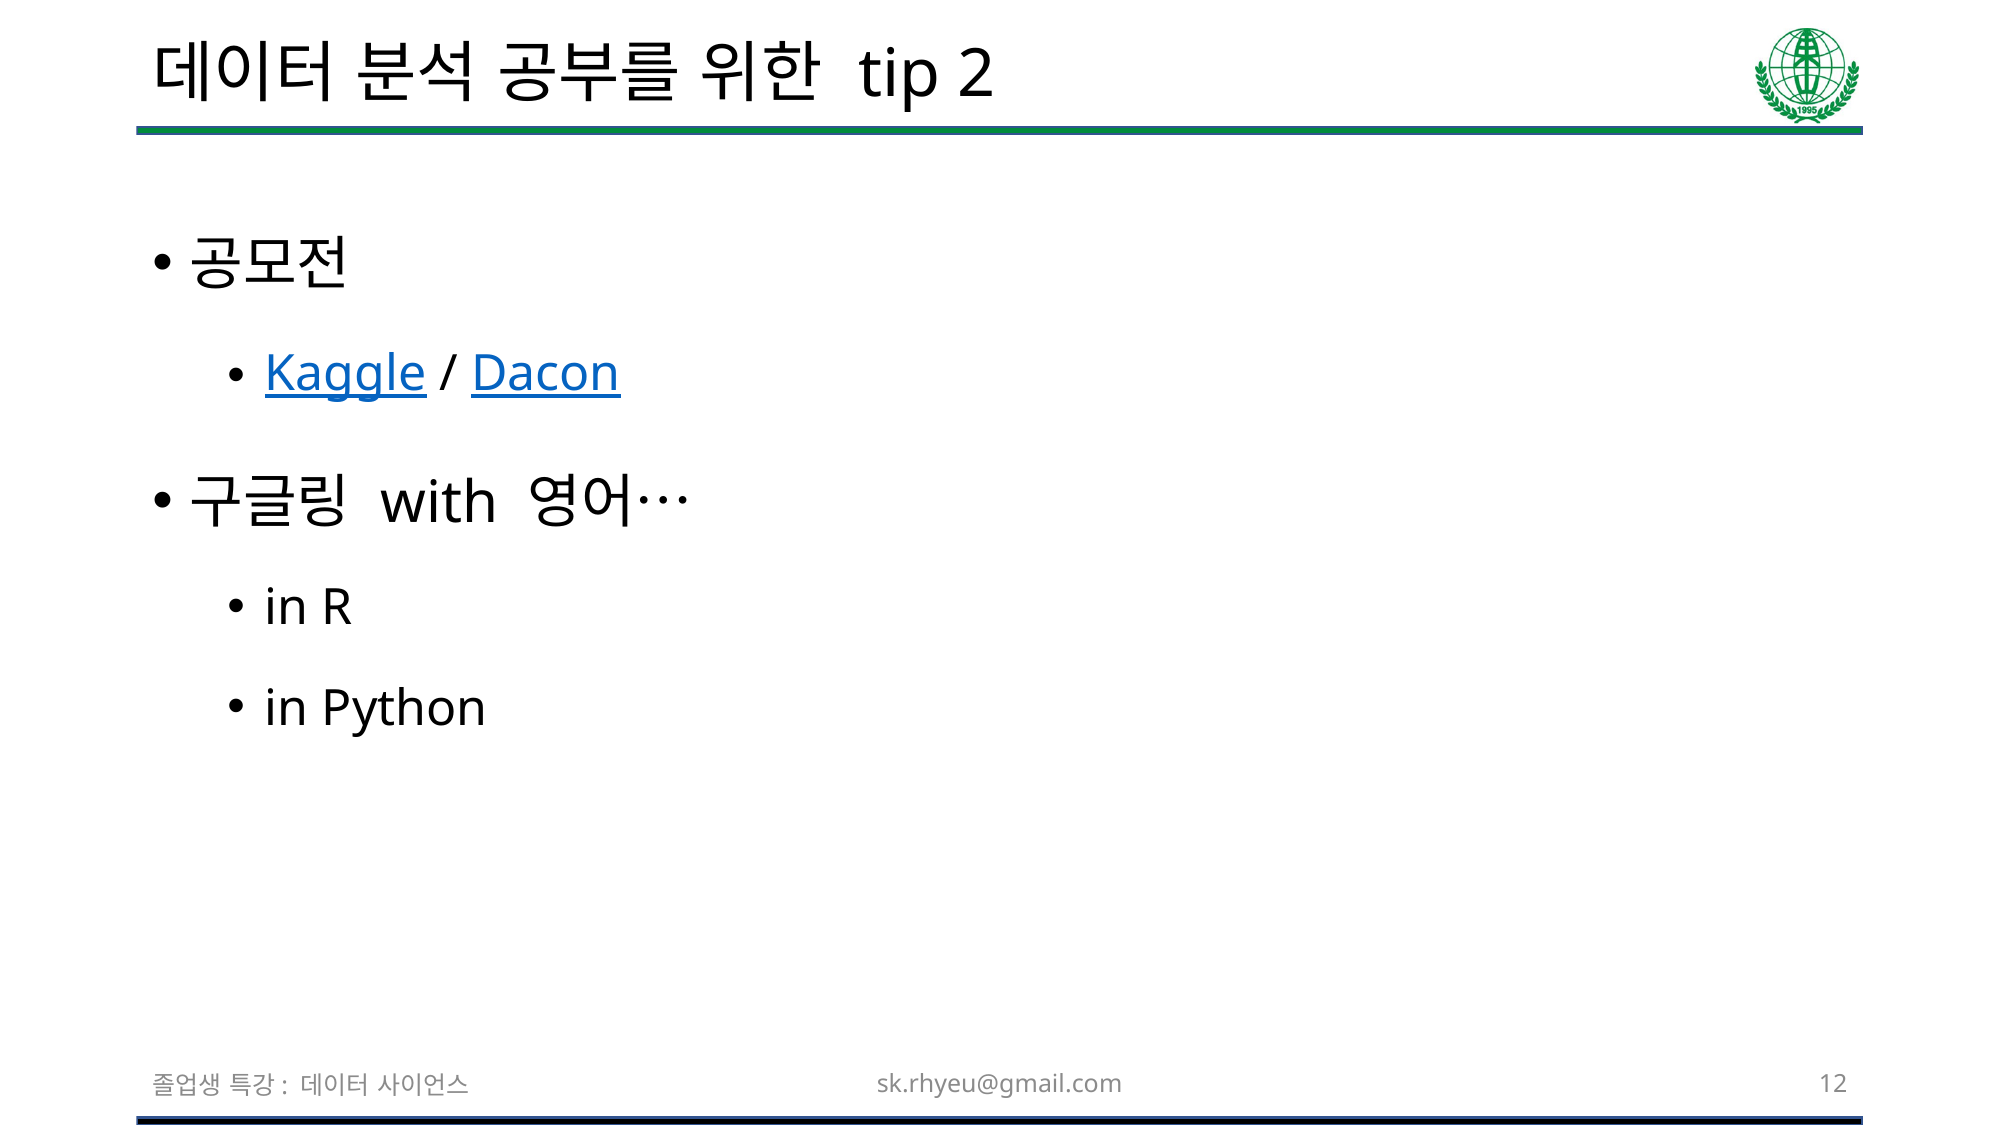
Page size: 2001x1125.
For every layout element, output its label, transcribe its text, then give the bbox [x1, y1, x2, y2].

list 공모전 Kaggle / Dacon 구글링 with 영어… in R in Python [137, 183, 1863, 1014]
slide_number 12 [1412, 1054, 1863, 1115]
footer sk.rhyeu@gmail.com [662, 1054, 1338, 1115]
title 데이터 분석 공부를 위한 tip 2 [137, 22, 1863, 127]
slide_number 졸업생 특강: 데이터 사이언스 [137, 1054, 588, 1115]
